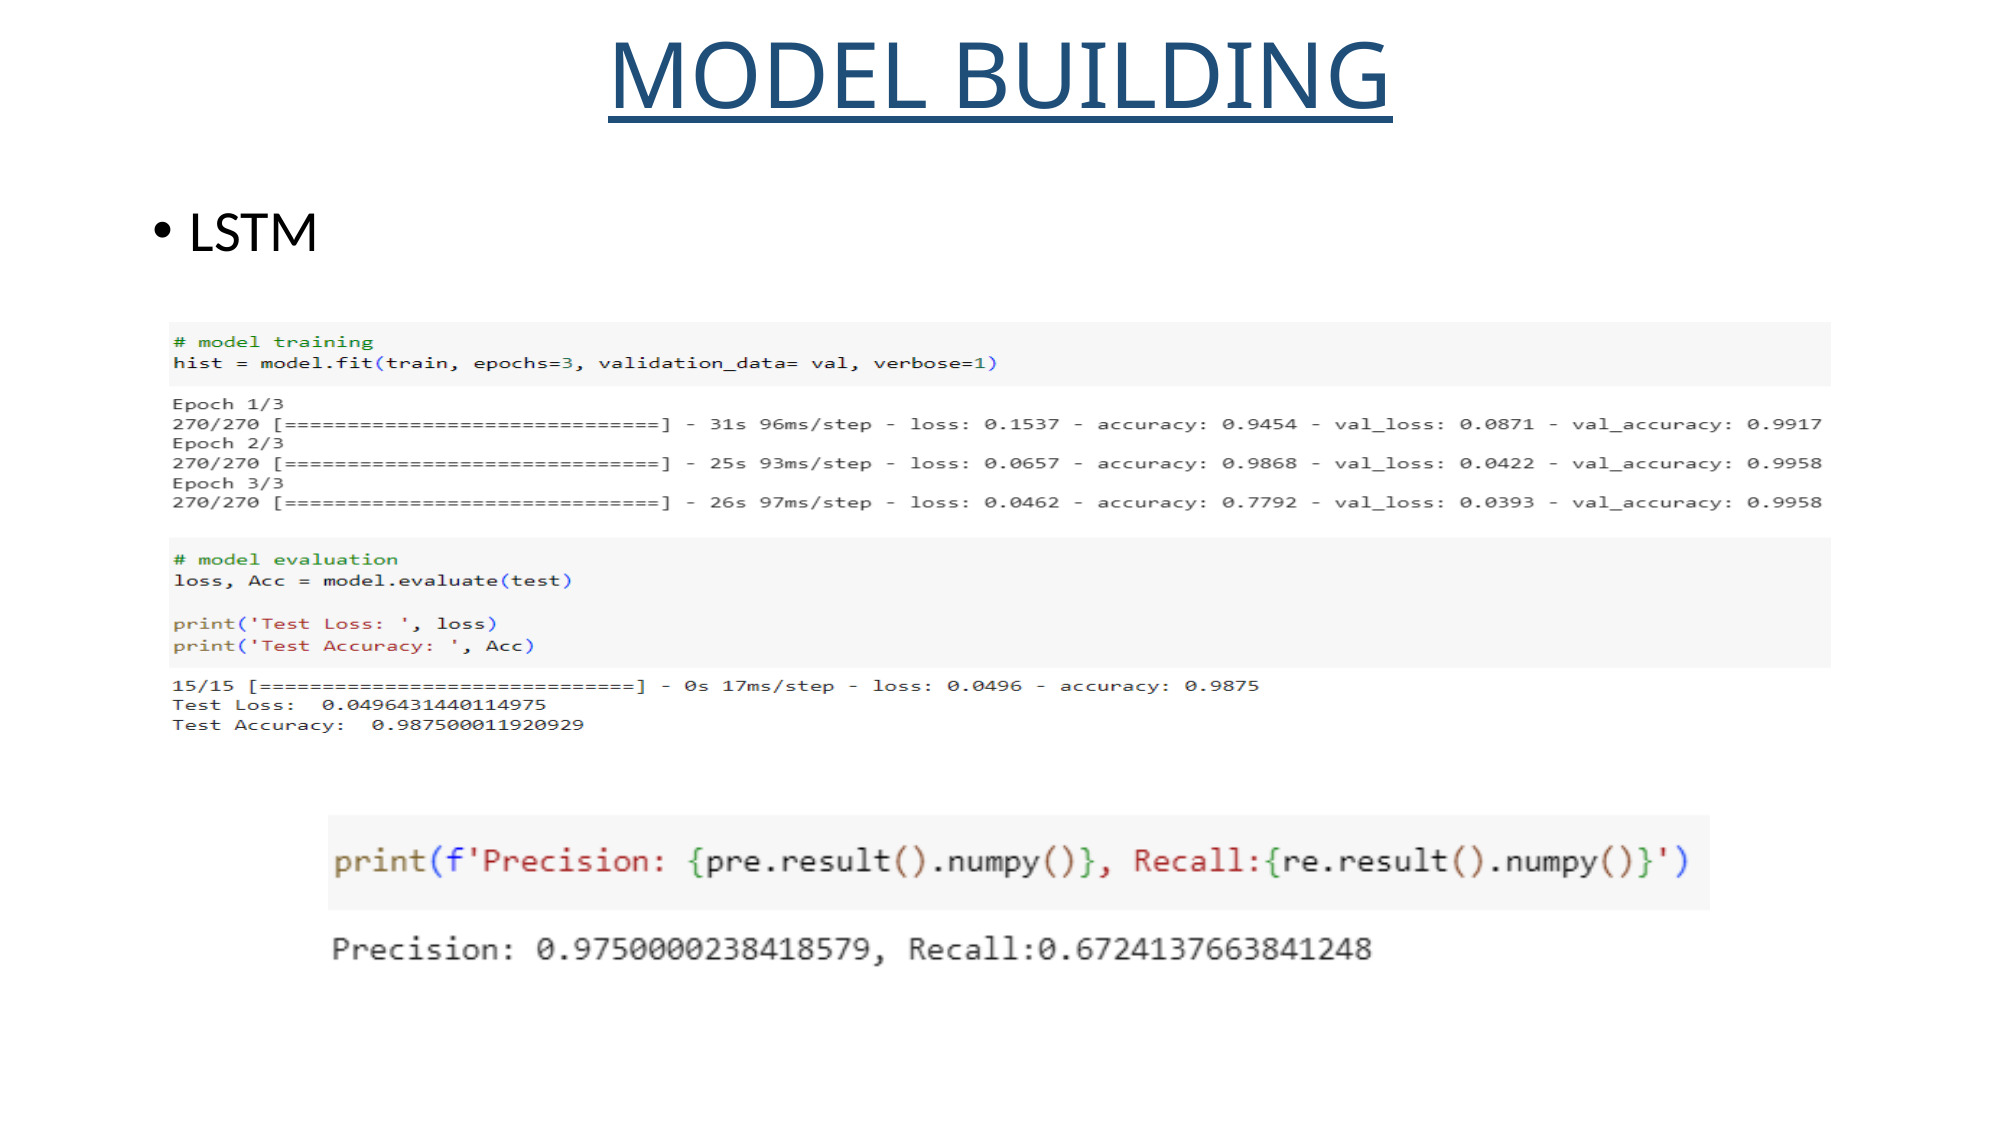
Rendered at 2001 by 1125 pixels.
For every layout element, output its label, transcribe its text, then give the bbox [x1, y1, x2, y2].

picture [168, 322, 1831, 749]
list LSTM [137, 193, 1863, 1014]
title MODEL BUILDING [137, 21, 1863, 137]
picture [328, 805, 1710, 1014]
